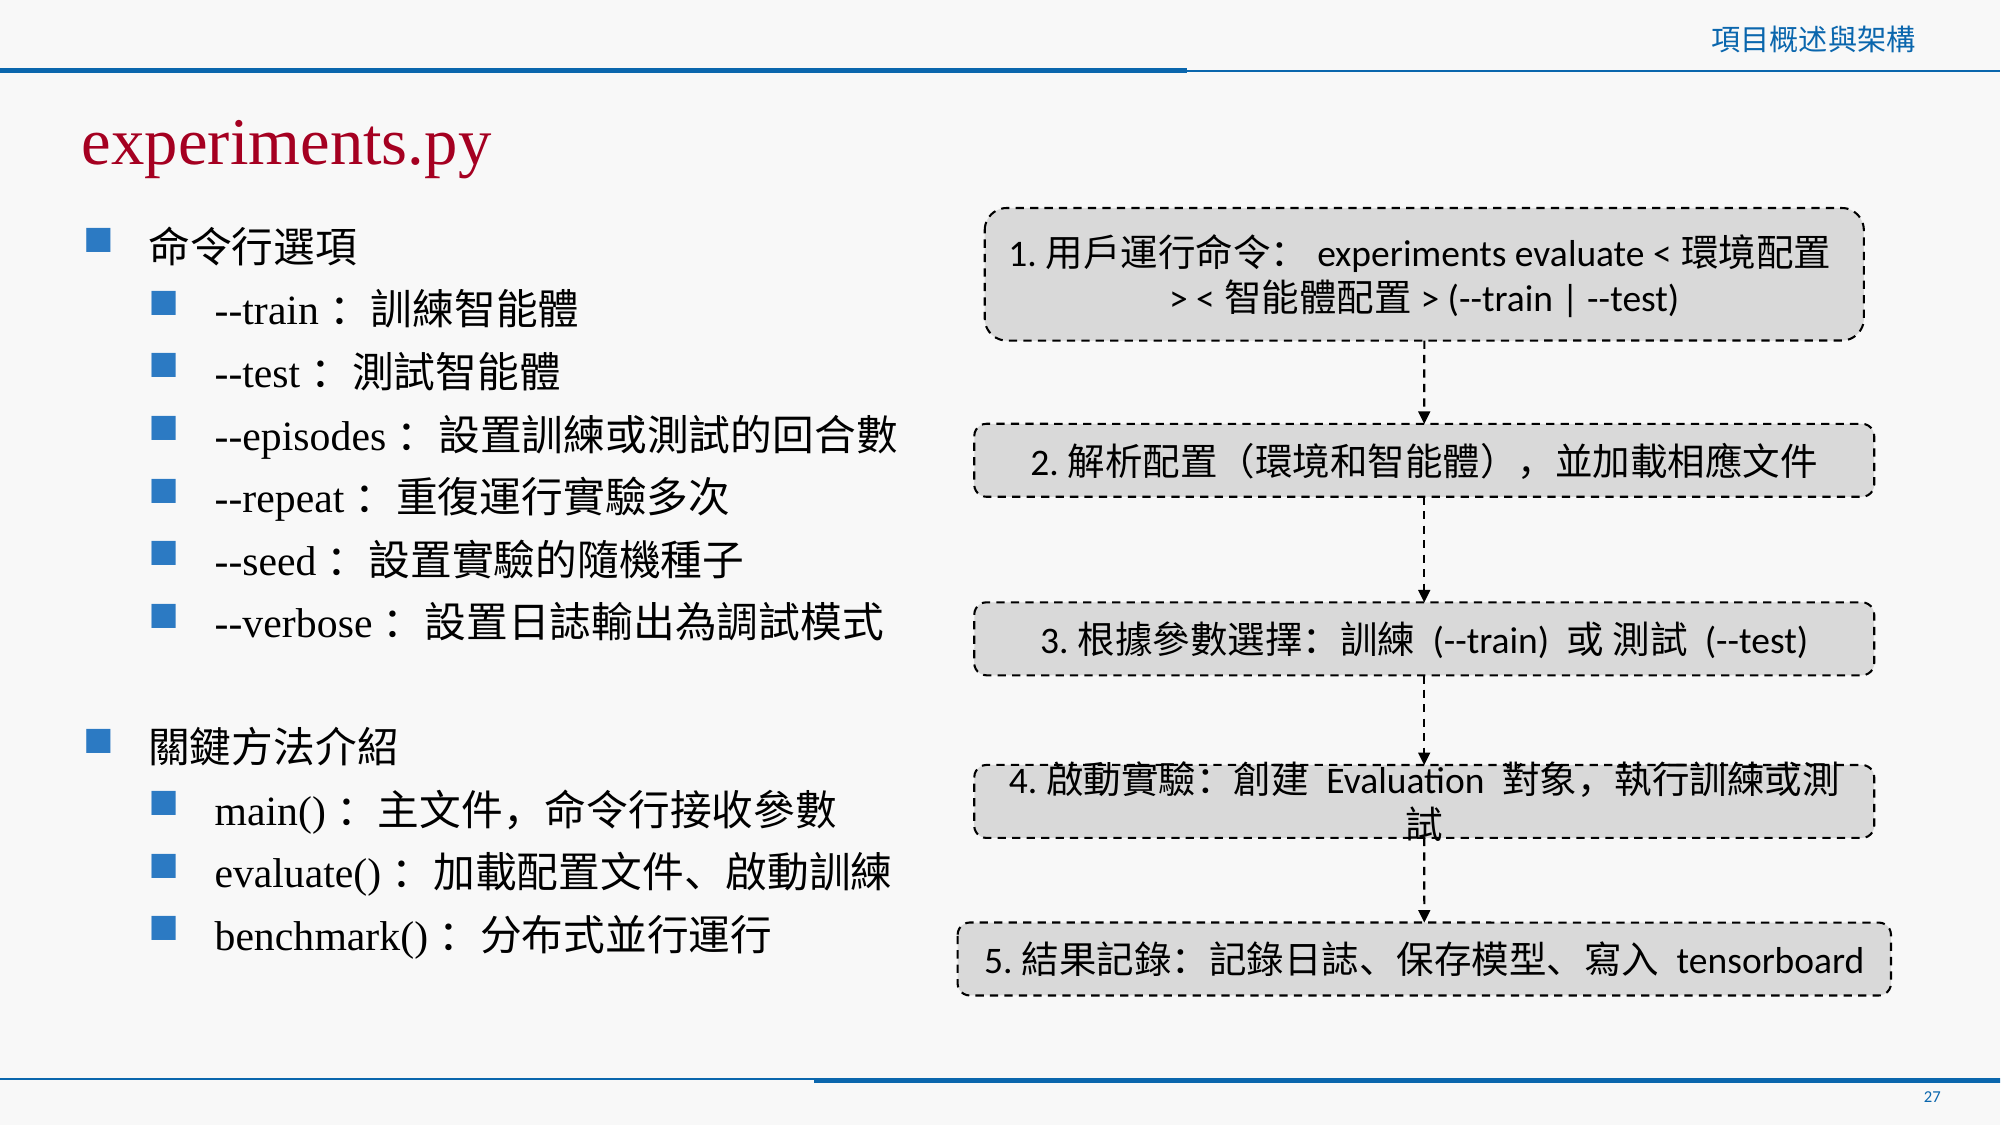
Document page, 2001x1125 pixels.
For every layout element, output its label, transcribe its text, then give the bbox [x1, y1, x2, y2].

text_box 4.啟動實驗：創建 Evaluation 對象，執行訓練或測試 [973, 763, 1876, 839]
text_box 5.結果記錄：記錄日誌、保存模型、寫入 tensorboard [956, 921, 1893, 997]
slide_number 27 [1890, 1078, 1974, 1111]
list 命令行選項 --train：訓練智能體 --test：測試智能體 --episodes：設置訓練或測試的回合數 --repeat：重復運行實驗多次 --seed：設置實驗的隨機種子 --verbose：設置日誌輸出為調試模式 關鍵方法介紹 main()：主文件，命令行接收參數 evaluate()：加載配置文件、啟動訓練 benchmark()：分布式並行運行 [67, 213, 1933, 1060]
title 項目概述與架構 [86, 15, 1931, 68]
text_box 1.用戶運行命令：experiments evaluate <環境配置> <智能體配置> (--train | --test) [983, 206, 1865, 342]
text_box 2.解析配置（環境和智能體），並加載相應文件 [973, 422, 1876, 498]
text_box 3.根據參數選擇：訓練 (--train) 或 測試 (--test) [973, 601, 1876, 677]
list experiments.py [66, 97, 1931, 178]
